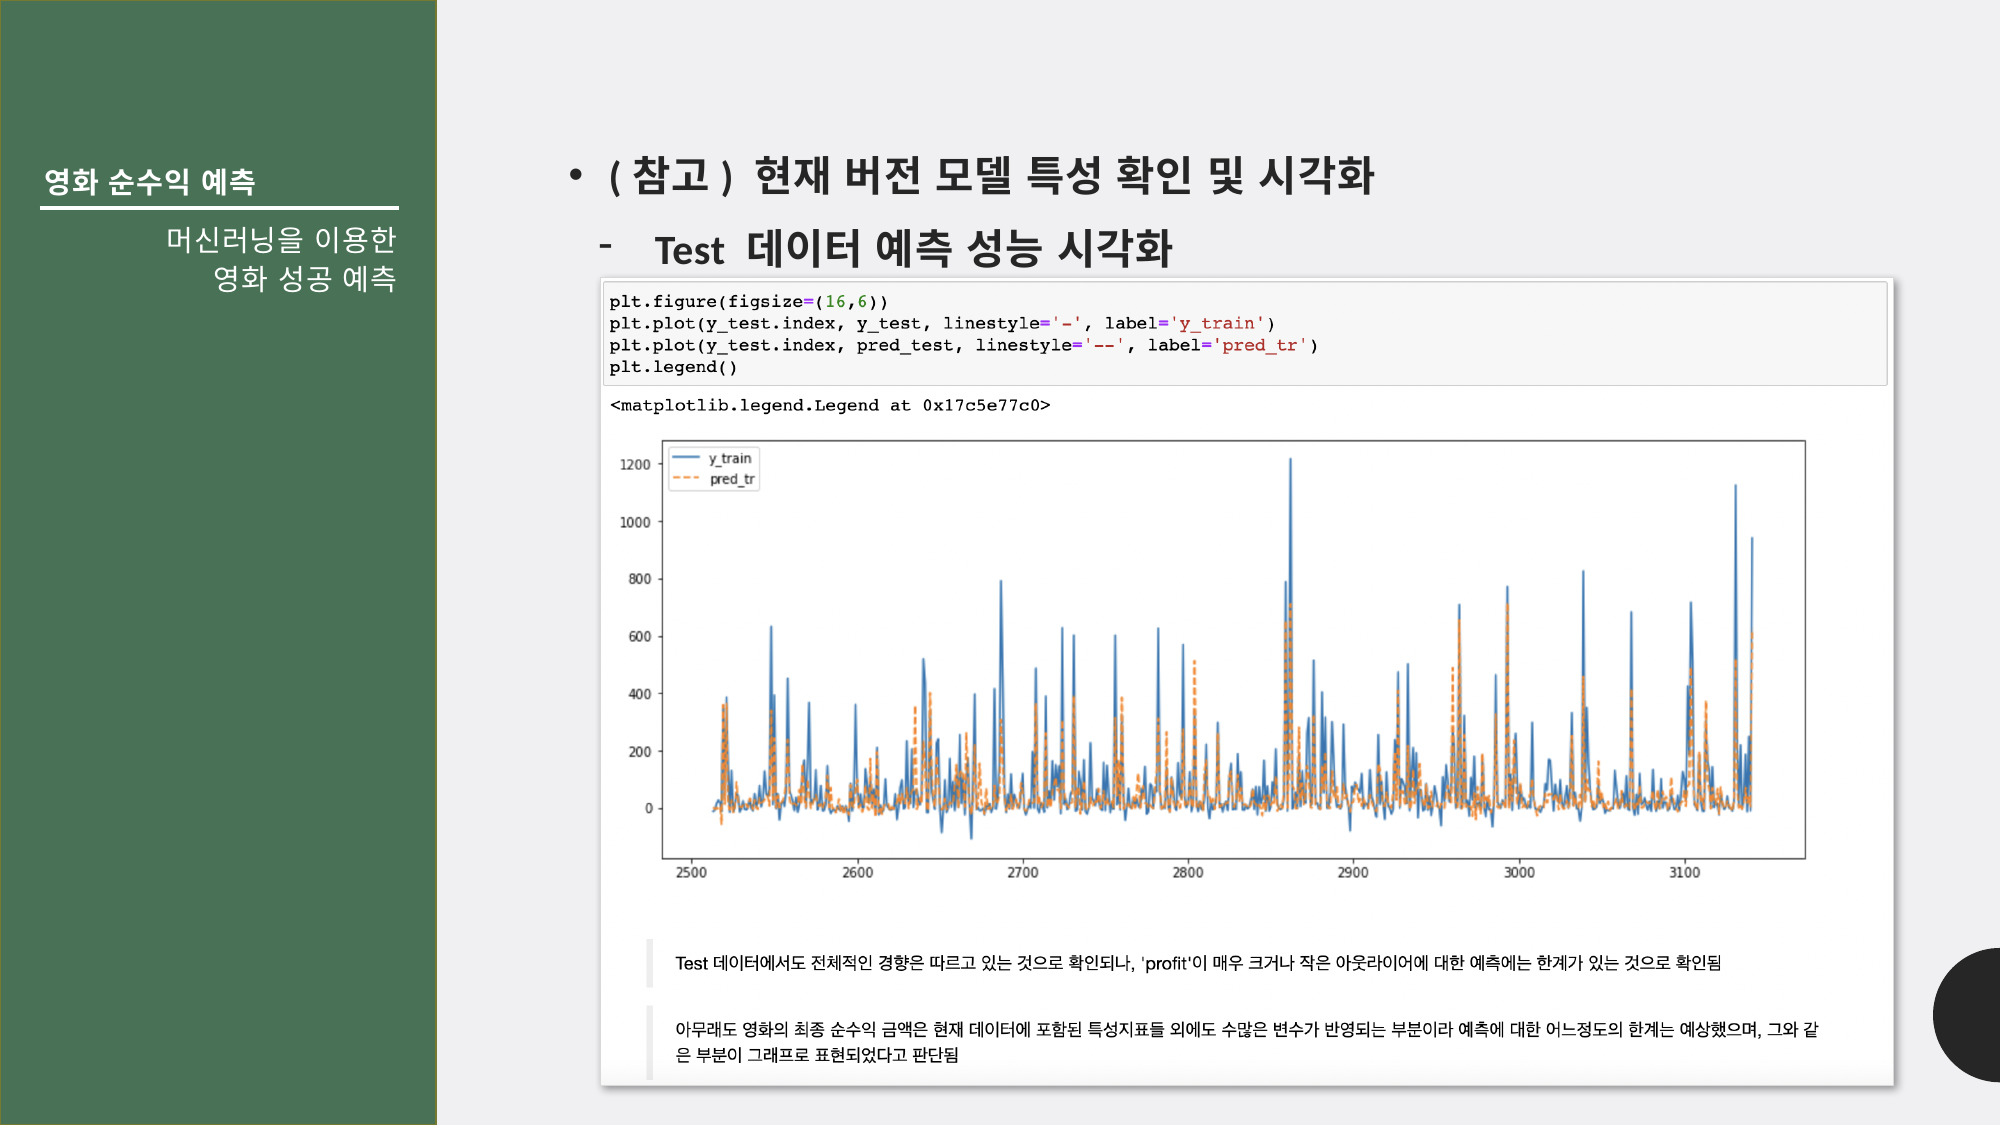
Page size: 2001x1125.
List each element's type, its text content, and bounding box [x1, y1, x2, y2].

text_box 영화 순수익 예측 [26, 58, 416, 215]
title 머신러닝을 이용한 영화 성공 예측 [26, 215, 416, 357]
text_box [0, 0, 437, 1125]
list (참고) 현재 버전 모델 특성 확인 및 시각화 Test 데이터 예측 성능 시각화 [550, 124, 1924, 406]
picture [599, 277, 1894, 1086]
